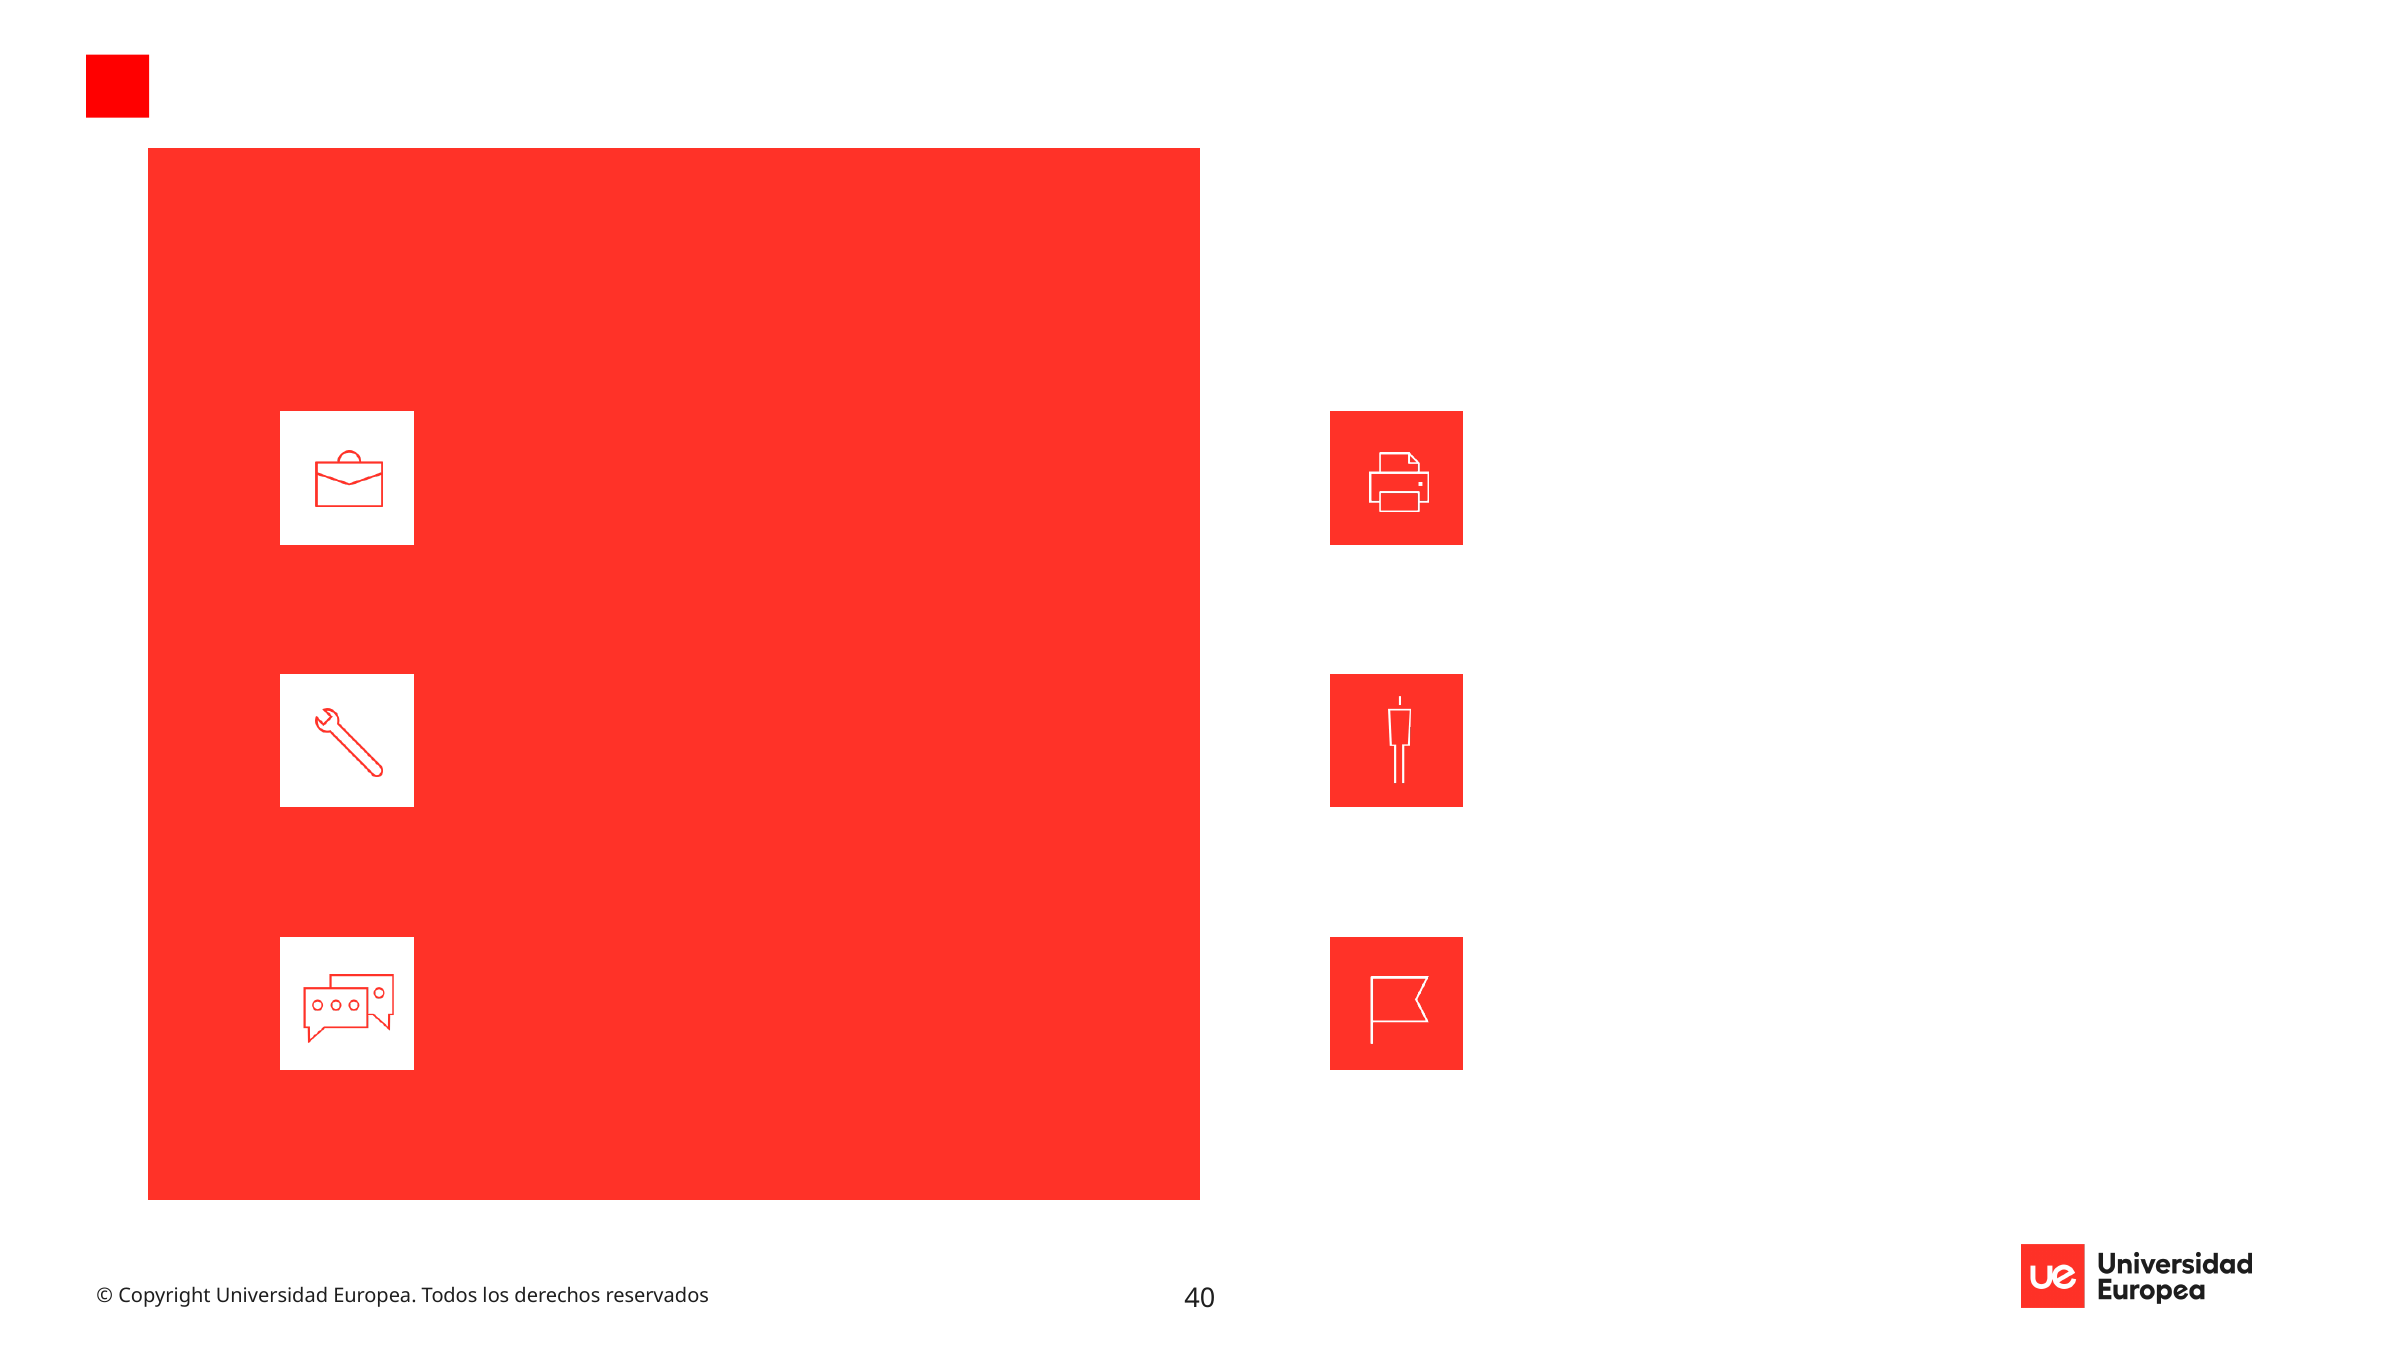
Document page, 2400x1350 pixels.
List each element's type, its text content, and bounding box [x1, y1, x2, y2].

picture [303, 974, 394, 1043]
picture [1369, 452, 1429, 512]
picture [314, 708, 383, 777]
slide_number 40 [1148, 1273, 1252, 1339]
picture [2021, 1244, 2252, 1308]
picture [1370, 976, 1429, 1044]
picture [314, 450, 383, 507]
picture [1388, 695, 1411, 784]
